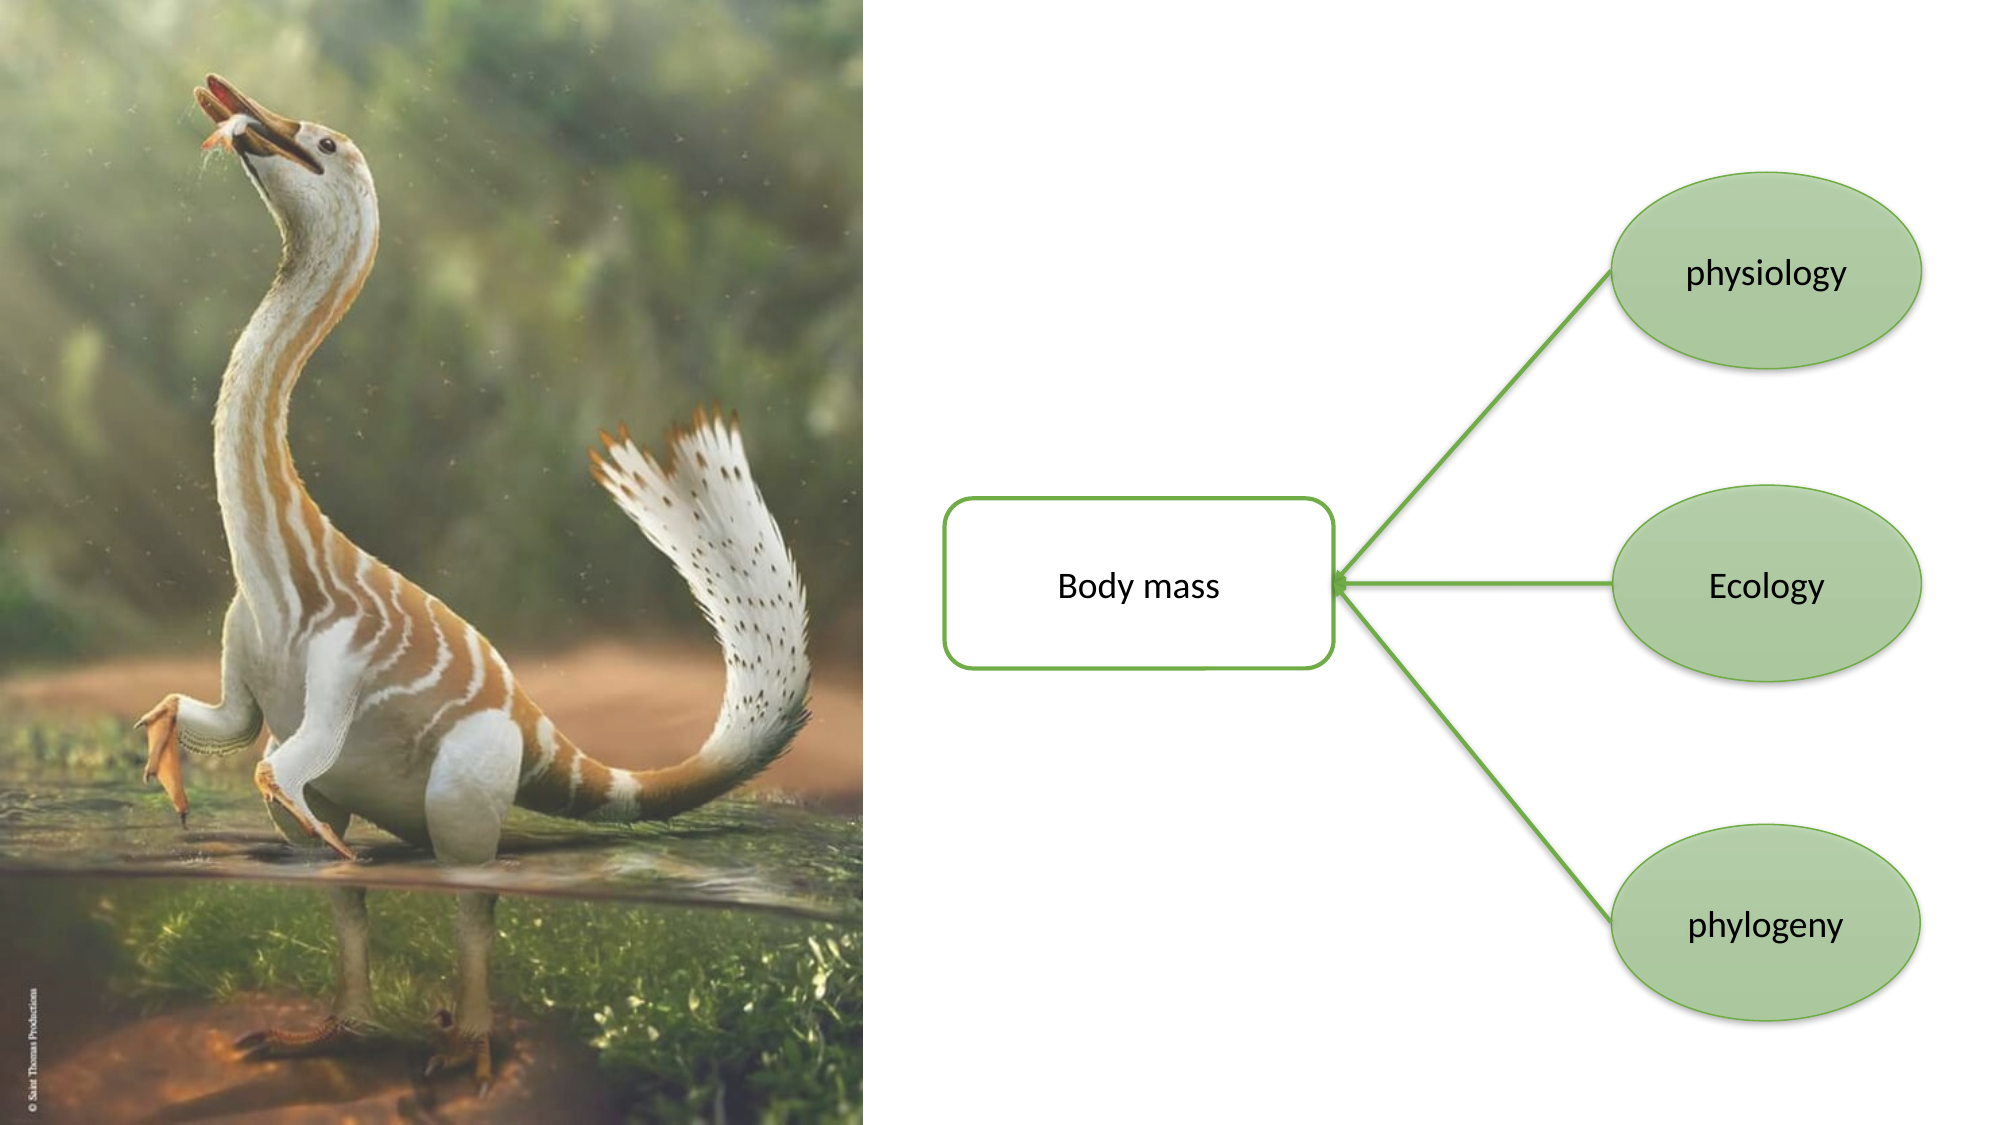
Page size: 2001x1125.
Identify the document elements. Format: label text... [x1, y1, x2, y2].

text_box [1336, 577, 1613, 588]
picture [0, 0, 863, 1125]
text_box [1333, 583, 1613, 924]
text_box physiology [1610, 171, 1923, 370]
text_box phylogeny [1611, 823, 1921, 1022]
text_box [1334, 269, 1613, 579]
text_box Ecology [1611, 484, 1923, 683]
text_box Body mass [942, 496, 1336, 671]
